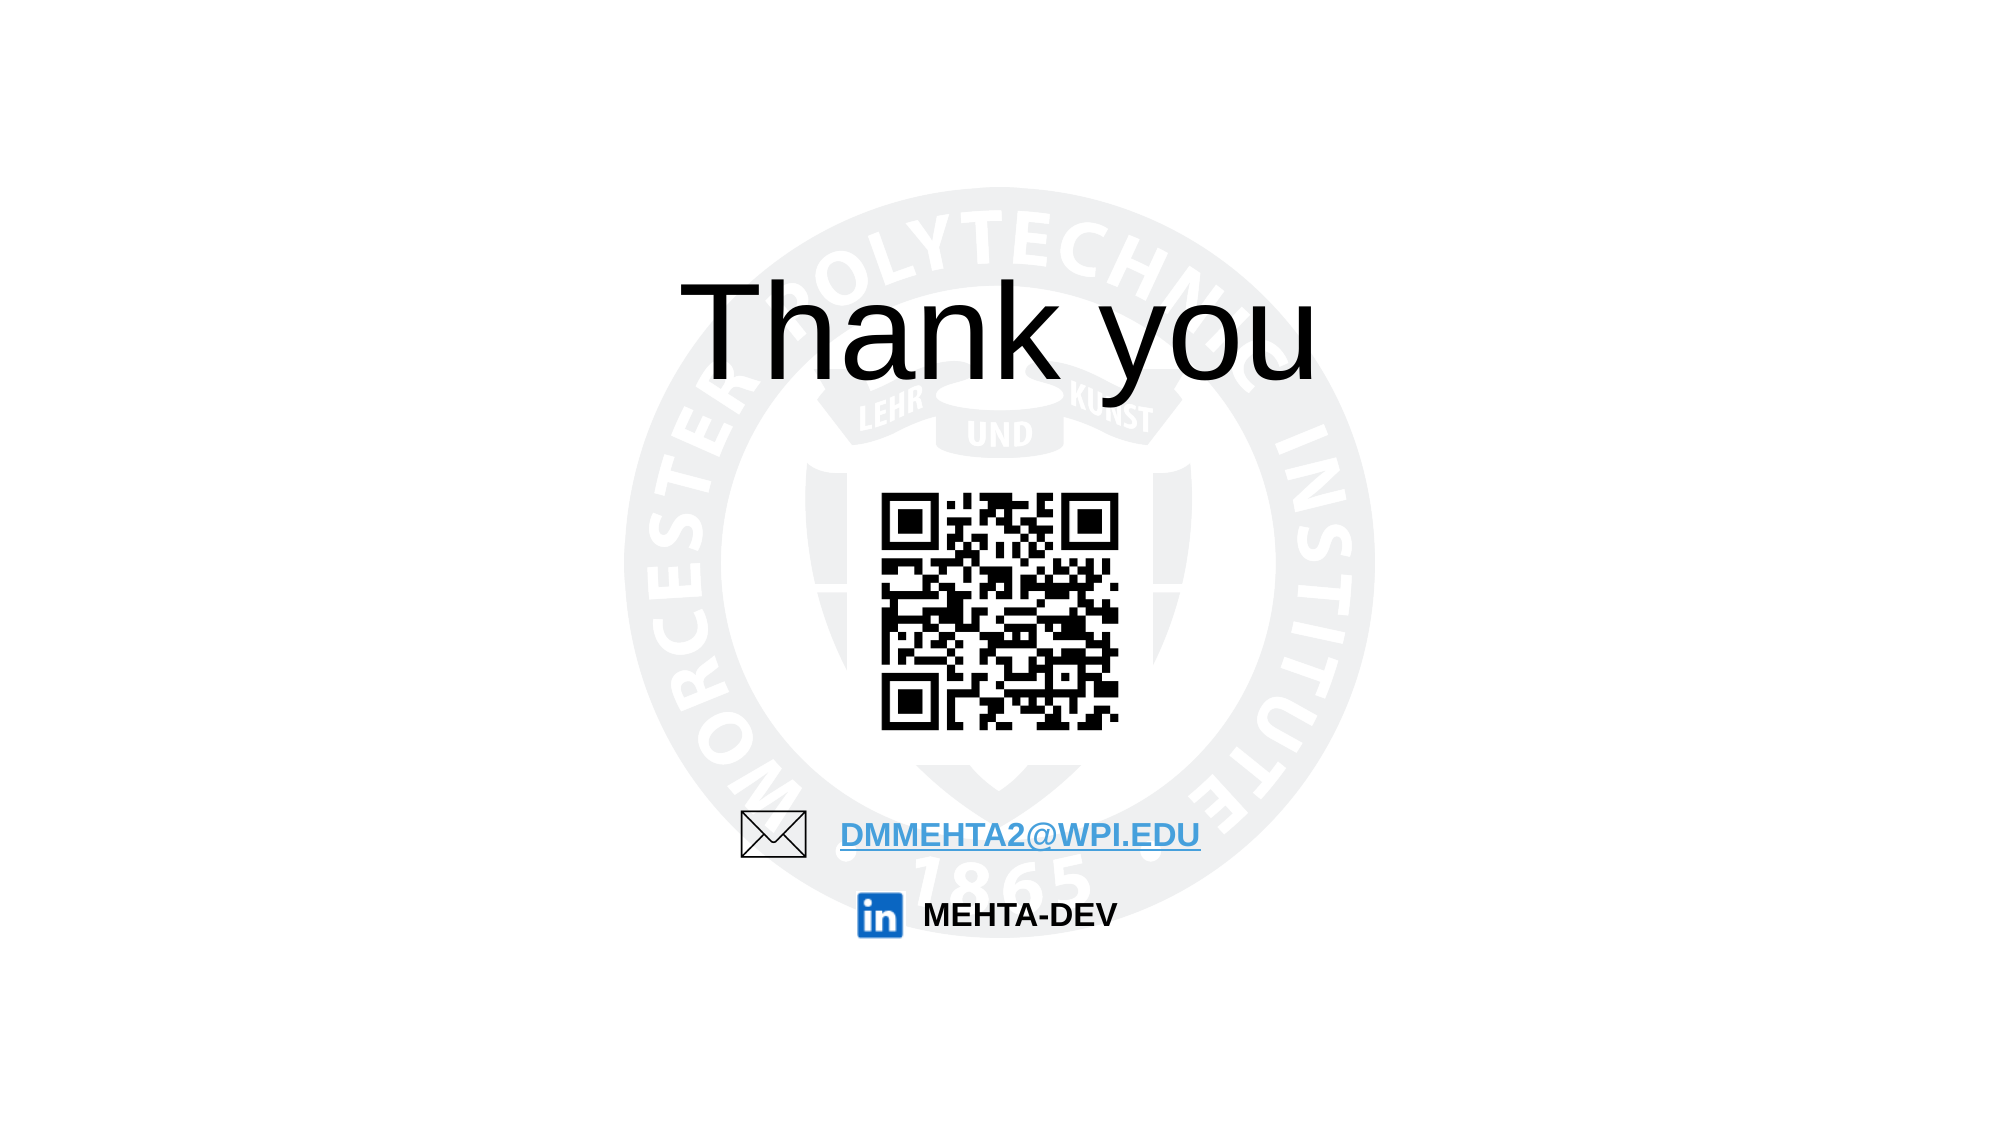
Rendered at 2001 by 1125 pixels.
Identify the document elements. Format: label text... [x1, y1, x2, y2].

picture [855, 890, 907, 941]
text_box Dmmehta2@wpi.edu mehta-dev [657, 807, 1384, 985]
picture [846, 458, 1154, 766]
picture [731, 792, 816, 877]
text_box Thank you [389, 234, 1611, 807]
